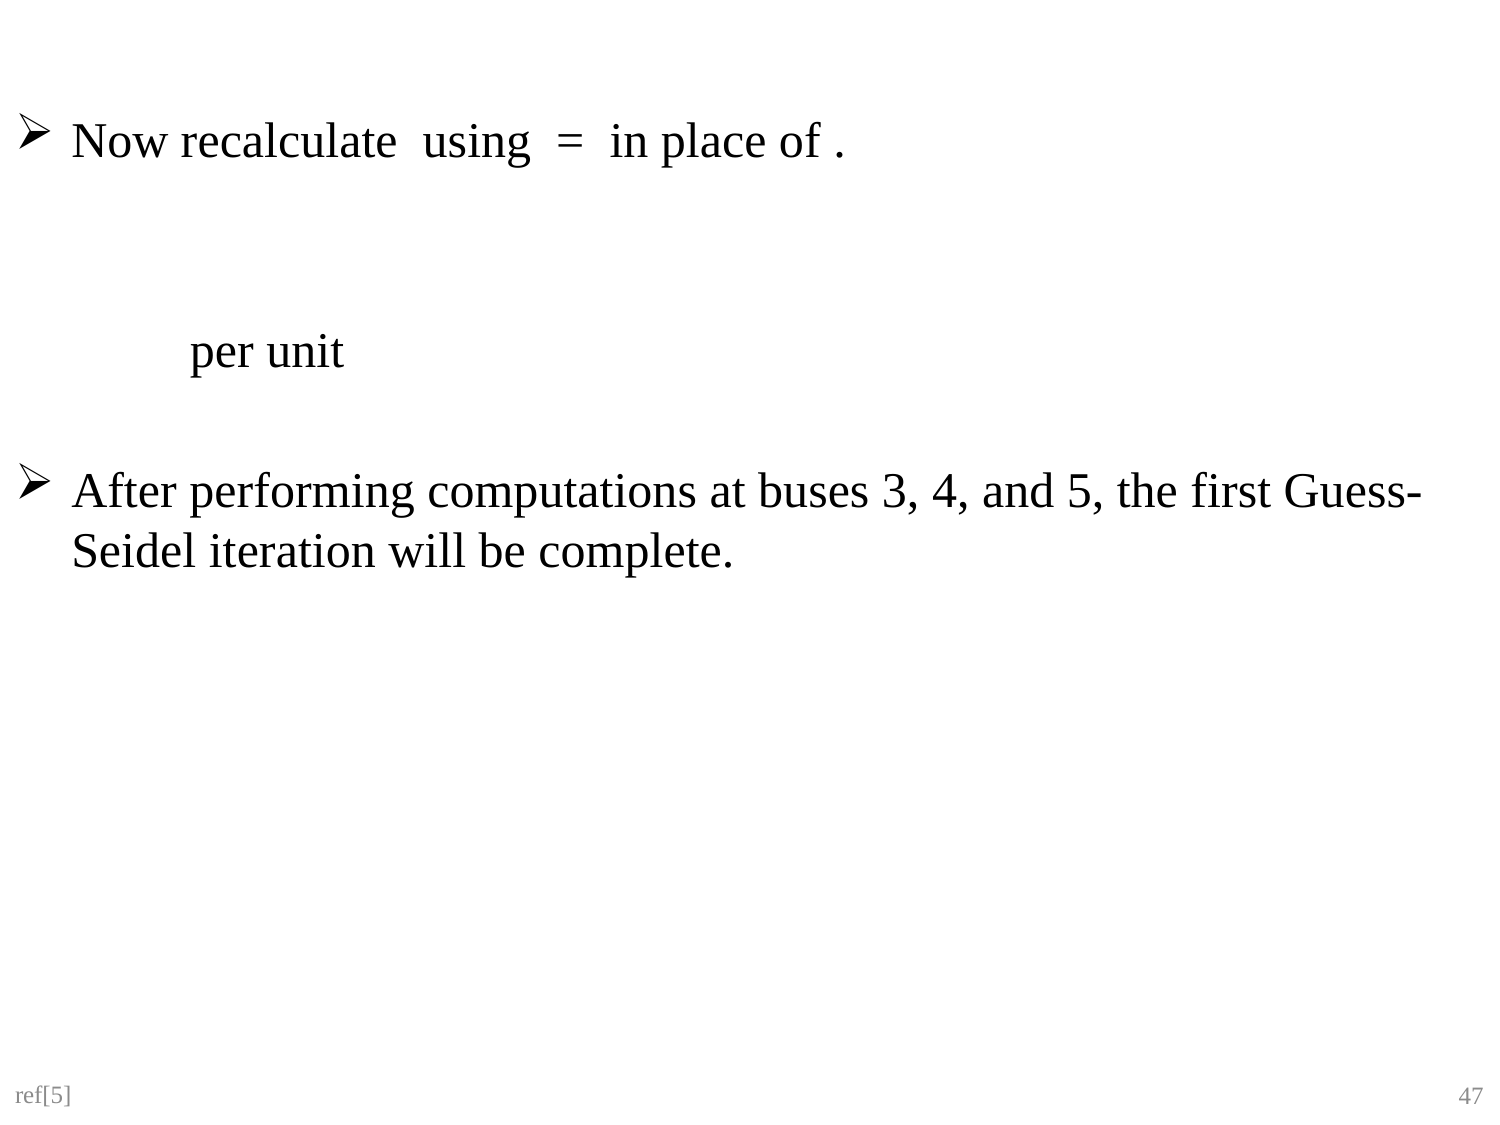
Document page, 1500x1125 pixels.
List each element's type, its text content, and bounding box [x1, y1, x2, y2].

slide_number 47 [1148, 1065, 1499, 1125]
footer ref[5] [0, 1063, 475, 1124]
